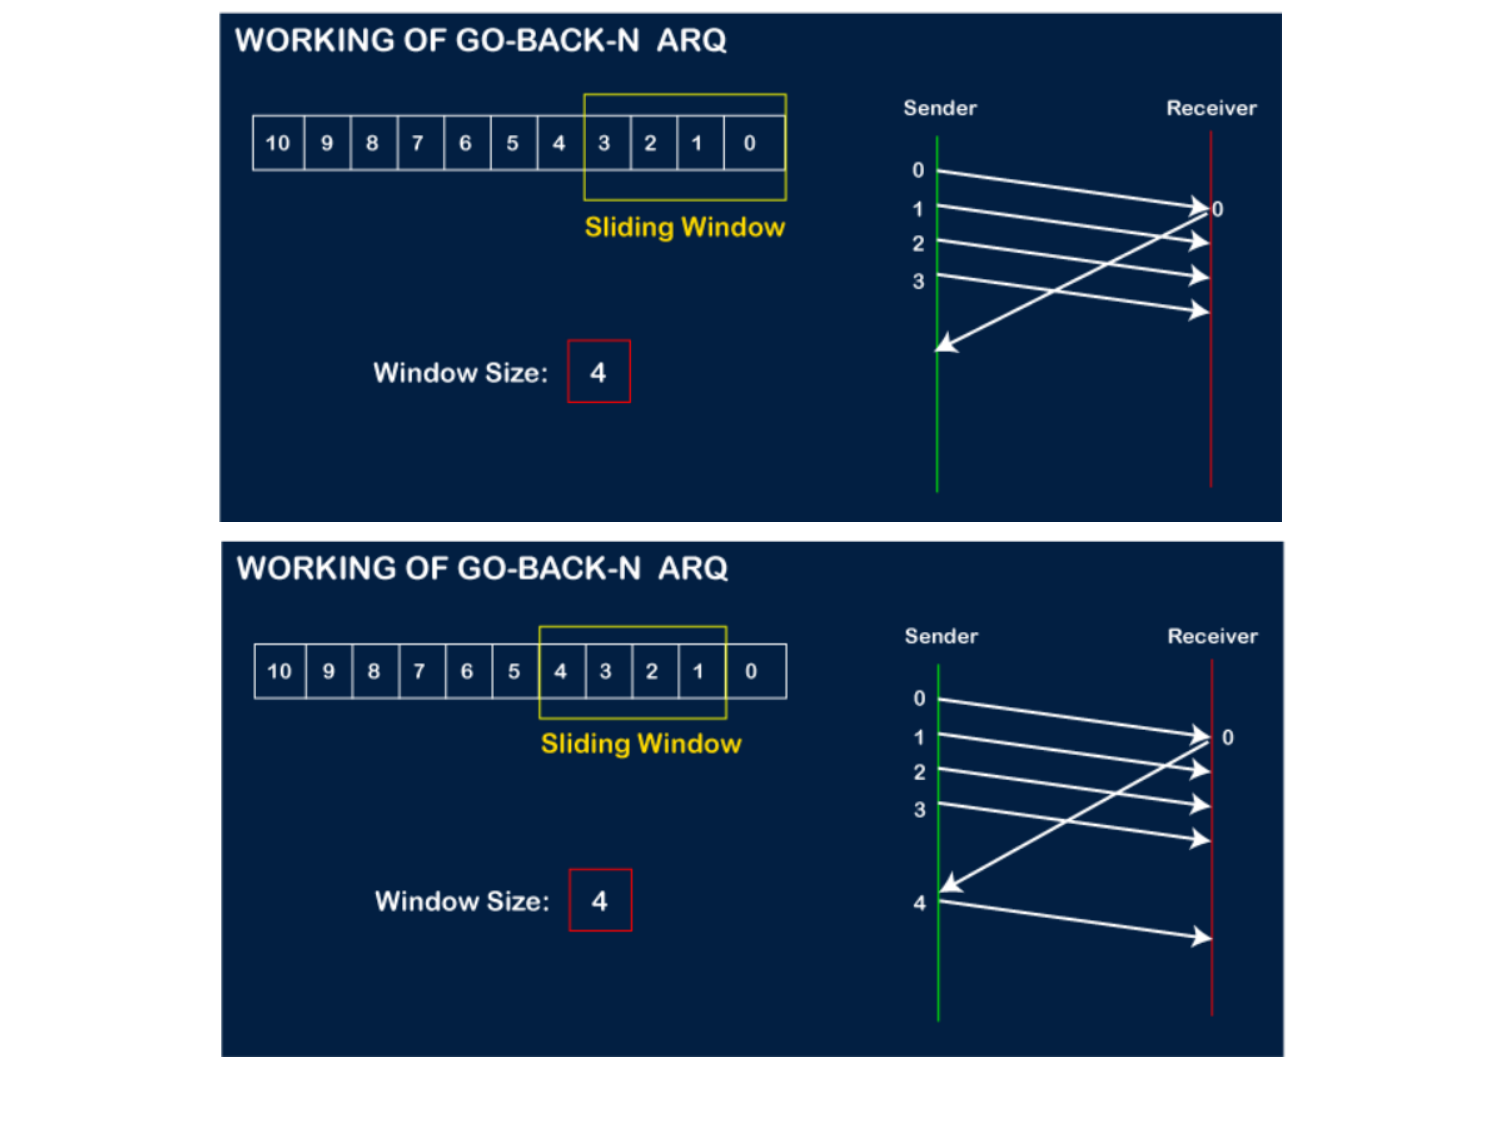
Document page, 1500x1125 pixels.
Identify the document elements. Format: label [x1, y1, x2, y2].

picture [221, 537, 1294, 1057]
list [218, 9, 1282, 523]
